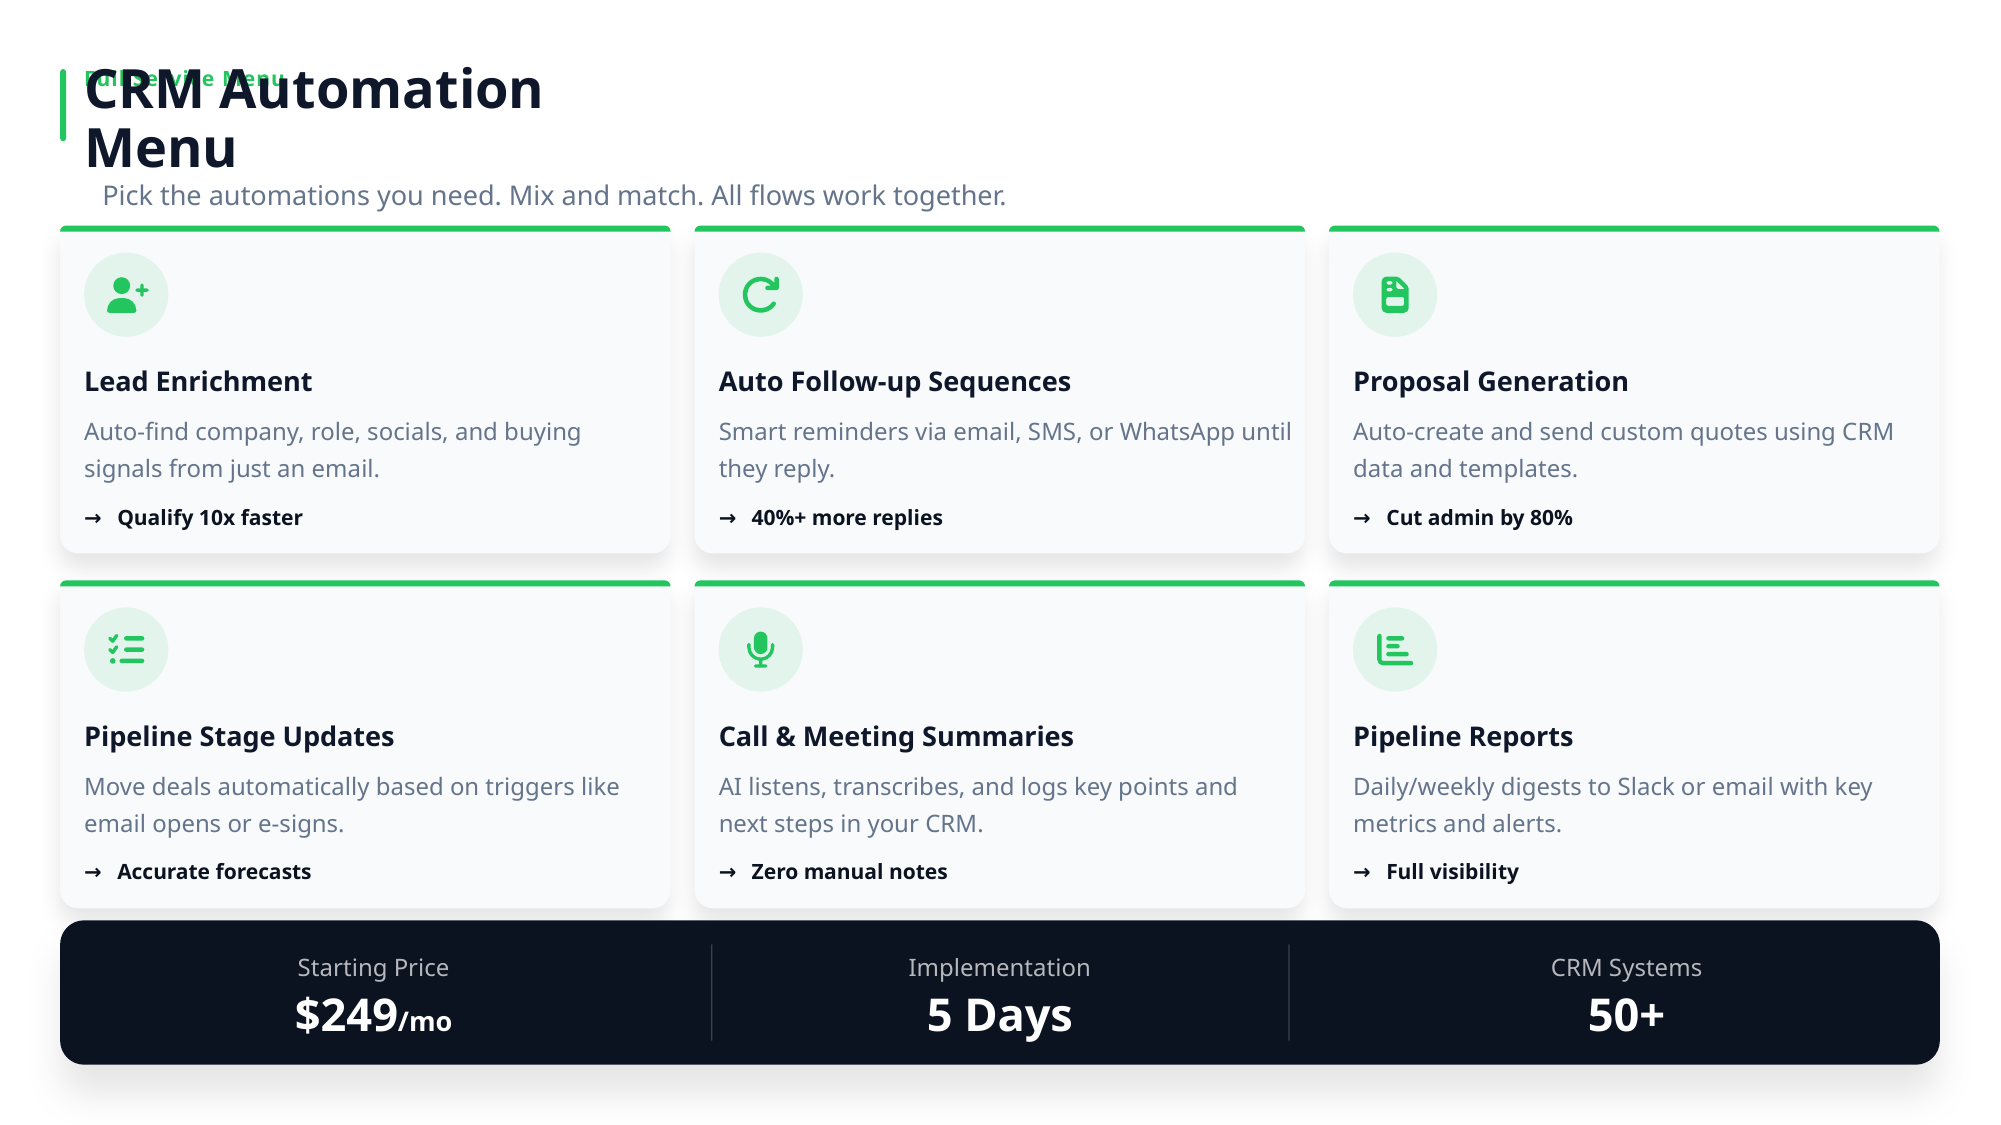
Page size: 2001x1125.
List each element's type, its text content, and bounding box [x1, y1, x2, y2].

text_box Pipeline Stage Updates [84, 709, 661, 752]
text_box 50+ [1325, 986, 1928, 1041]
text_box Cut admin by 80% [1386, 499, 1579, 530]
text_box → [1353, 499, 1385, 530]
text_box Pick the automations you need. Mix and match. All flows work together. [102, 168, 1954, 211]
text_box [124, 636, 145, 641]
text_box [1381, 276, 1409, 313]
text_box → [84, 499, 116, 530]
text_box Full visibility [1386, 854, 1525, 885]
text_box → [84, 854, 116, 885]
text_box [753, 631, 768, 655]
text_box [119, 658, 145, 664]
text_box [694, 225, 1306, 232]
text_box [742, 276, 779, 313]
text_box [1353, 252, 1438, 337]
text_box Full Service Menu [84, 60, 691, 90]
text_box [60, 920, 1940, 1065]
text_box Call & Meeting Summaries [718, 709, 1295, 752]
text_box AI listens, transcribes, and logs key points and next steps in your CRM. [718, 763, 1294, 836]
text_box [135, 283, 149, 297]
text_box Accurate forecasts [117, 854, 318, 885]
text_box CRM Systems [1331, 944, 1923, 981]
text_box 40%+ more replies [751, 499, 948, 530]
text_box [108, 634, 119, 643]
text_box [60, 580, 671, 587]
text_box [108, 645, 119, 655]
text_box [694, 587, 1306, 909]
text_box [109, 658, 116, 664]
text_box [1353, 607, 1438, 692]
text_box [694, 580, 1306, 587]
text_box [124, 647, 145, 652]
text_box [718, 607, 803, 692]
text_box 5 Days [724, 986, 1275, 1041]
text_box Auto Follow-up Sequences [718, 354, 1295, 397]
text_box Qualify 10x faster [117, 499, 304, 530]
text_box → [1353, 854, 1385, 885]
text_box Daily/weekly digests to Slack or email with key metrics and alerts. [1353, 763, 1928, 836]
text_box [107, 298, 137, 313]
text_box [84, 252, 169, 337]
text_box Auto-create and send custom quotes using CRM data and templates. [1353, 408, 1928, 482]
text_box → [718, 854, 751, 885]
text_box [718, 252, 803, 337]
text_box Move deals automatically based on triggers like email opens or e-signs. [84, 763, 659, 836]
text_box [60, 587, 671, 909]
text_box Auto-find company, role, socials, and buying signals from just an email. [84, 408, 659, 482]
text_box [60, 232, 671, 554]
text_box [1329, 232, 1940, 554]
text_box Zero manual notes [751, 854, 949, 885]
text_box $249/mo [72, 986, 675, 1041]
text_box CRM Automation Menu [84, 90, 707, 151]
text_box [60, 69, 67, 142]
text_box Lead Enrichment [84, 354, 661, 397]
text_box [694, 232, 1306, 554]
text_box [84, 607, 169, 692]
text_box [113, 277, 131, 295]
text_box [1329, 587, 1940, 909]
text_box [747, 642, 775, 668]
text_box Proposal Generation [1353, 354, 1930, 397]
text_box [1329, 580, 1940, 587]
text_box [1329, 225, 1940, 232]
text_box [1377, 633, 1414, 666]
text_box Starting Price [78, 944, 670, 981]
text_box → [718, 499, 751, 530]
text_box Implementation [729, 944, 1270, 981]
text_box Smart reminders via email, SMS, or WhatsApp until they reply. [718, 408, 1294, 482]
text_box [60, 225, 671, 232]
text_box Pipeline Reports [1353, 709, 1930, 752]
